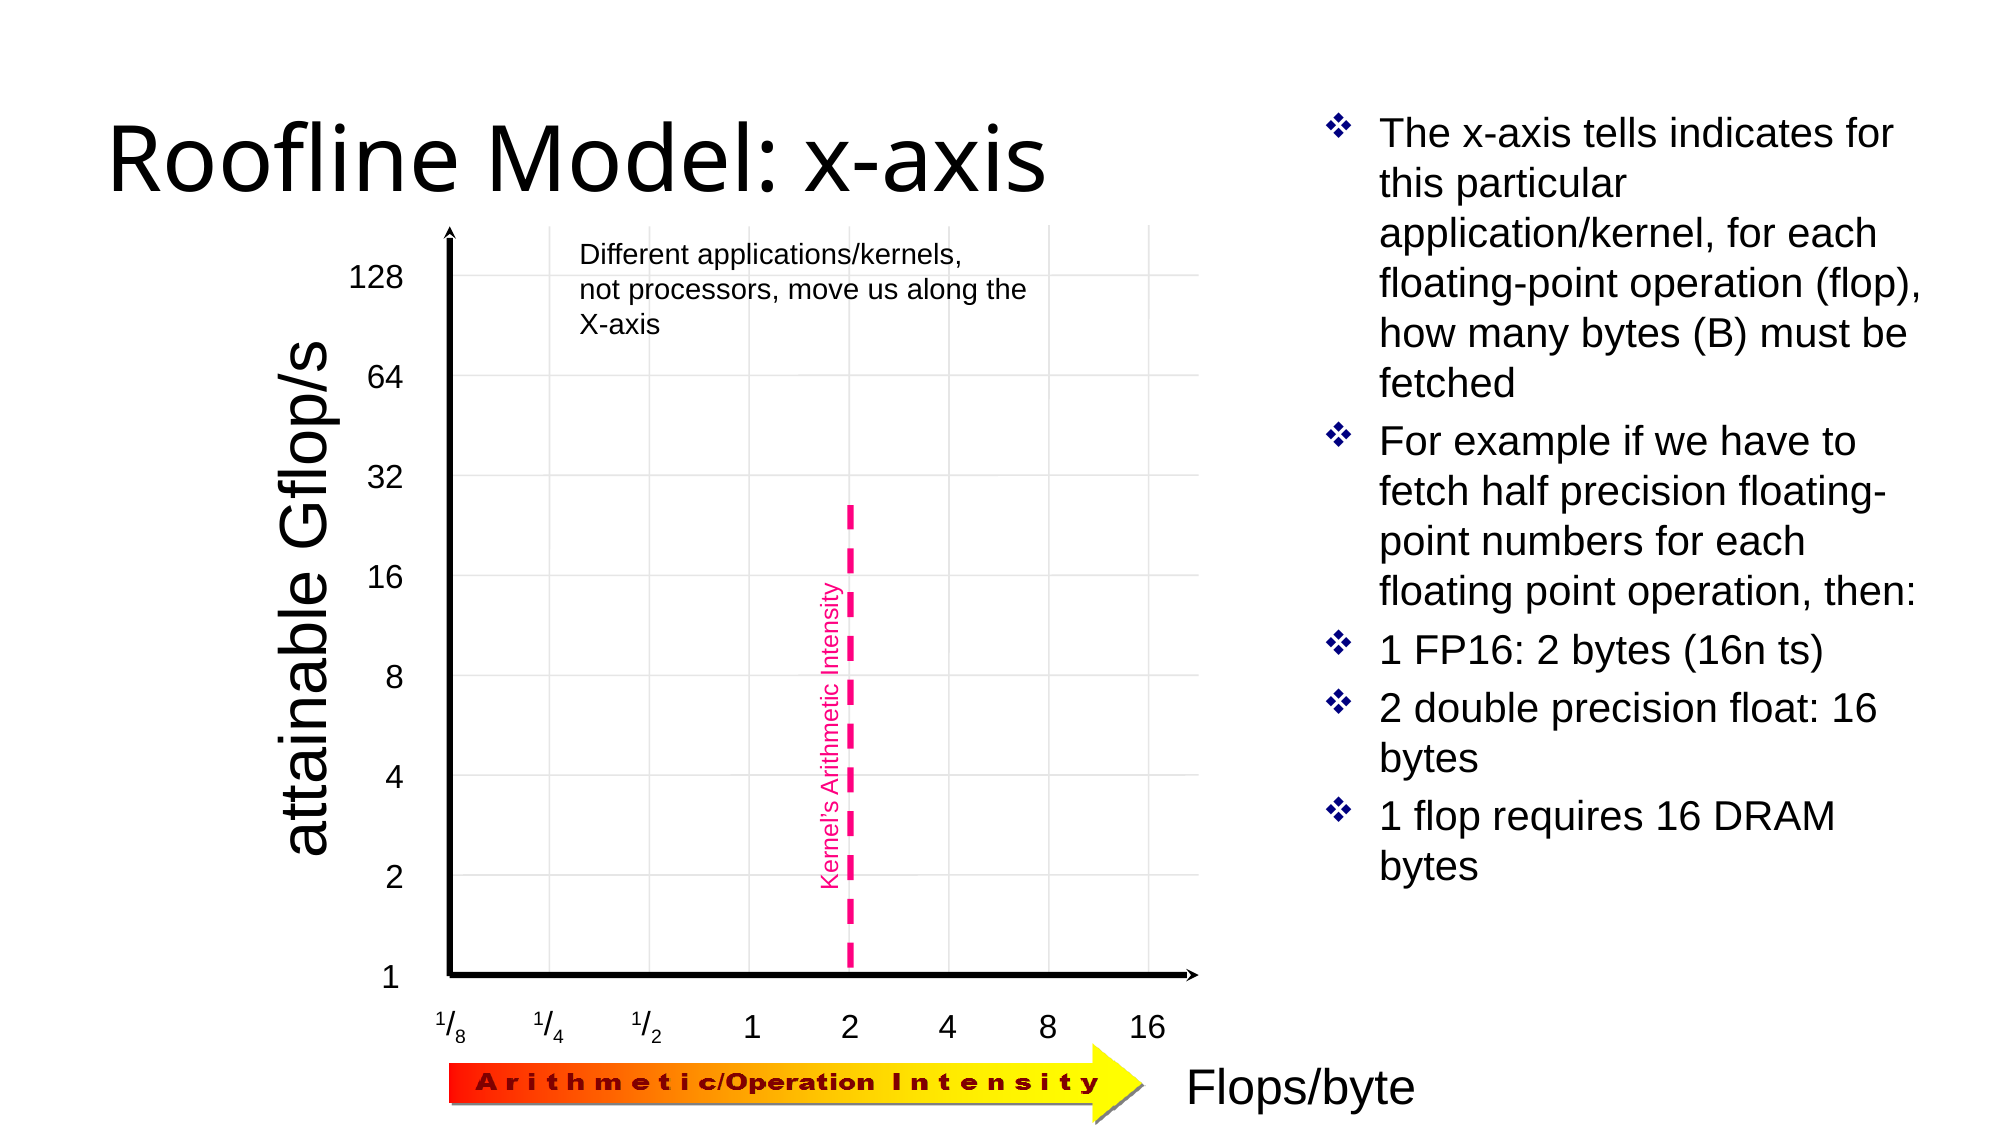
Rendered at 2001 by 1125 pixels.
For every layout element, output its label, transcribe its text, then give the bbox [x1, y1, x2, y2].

text_box [1190, 970, 1199, 975]
text_box 8 [254, 626, 404, 725]
text_box 16 [254, 526, 404, 626]
text_box 2 [350, 825, 404, 925]
text_box 1/2 [595, 975, 698, 1043]
text_box Flops/byte [1146, 1059, 1626, 1110]
picture [449, 1043, 1146, 1125]
text_box 1 [249, 924, 400, 1025]
text_box 1/8 [399, 975, 497, 1075]
text_box 128 [254, 225, 404, 326]
text_box 16 [1096, 975, 1199, 1075]
text_box attainable Gflop/s [249, 225, 350, 924]
text_box [445, 226, 454, 235]
text_box 1 [701, 975, 799, 1043]
text_box 32 [254, 426, 404, 526]
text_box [809, 505, 851, 969]
text_box Different applications/kernels, not processors, move us along the X-axis [564, 228, 1048, 348]
title Roofline Model: x-axis [90, 52, 1863, 271]
text_box 64 [254, 326, 404, 426]
text_box The x-axis tells indicates for this particular application/kernel, for each floating-point operation (flop), how many bytes (B) must be fetched For example if we have to fetch half precision floating-point numbers for each floating point operation, then: 1 FP16: 2 bytes (16n ts) 2 double precision float: 16 bytes 1 flop requires 16 DRAM bytes [1308, 98, 1948, 847]
text_box 8 [996, 975, 1096, 1043]
text_box 4 [254, 725, 404, 825]
text_box 2 [799, 975, 897, 1043]
text_box 4 [897, 975, 996, 1043]
text_box 1/4 [497, 975, 595, 1043]
